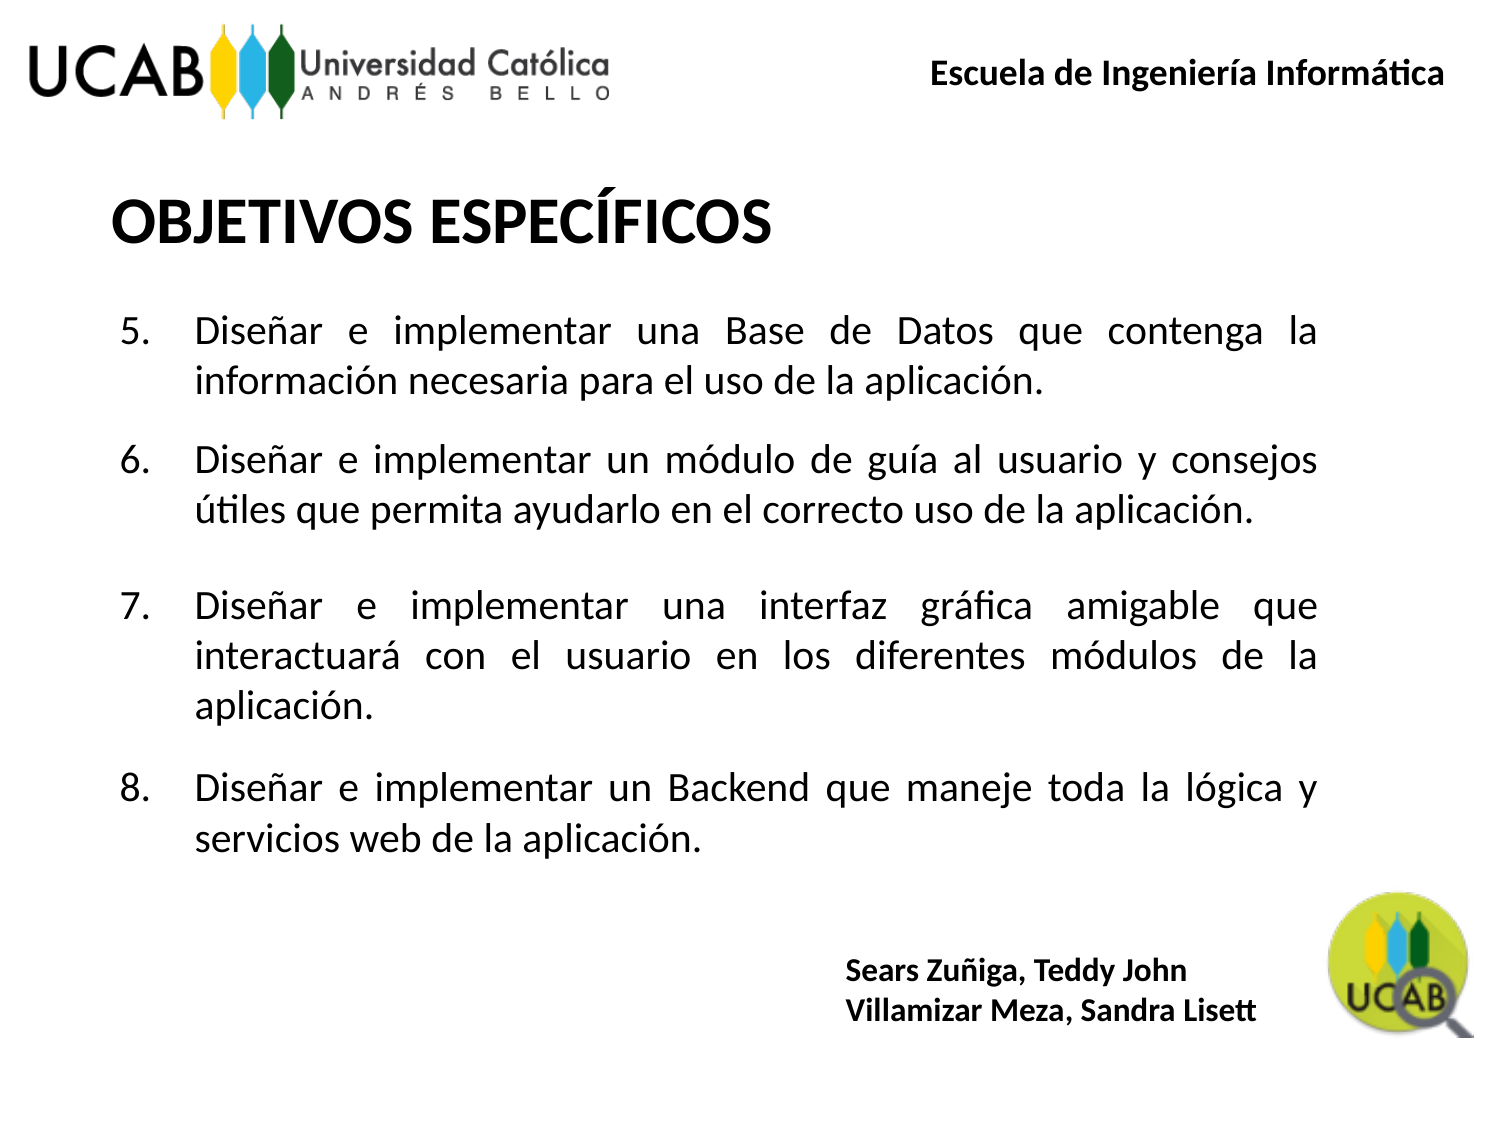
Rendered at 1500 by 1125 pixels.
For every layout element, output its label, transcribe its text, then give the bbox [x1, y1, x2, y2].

text_box Diseñar e implementar un módulo de guía al usuario y consejos útiles que permita ayudarlo en el correcto uso de la aplicación. [104, 374, 1334, 520]
picture [1323, 887, 1474, 1038]
text_box Sears Zuñiga, Teddy John Villamizar Meza, Sandra Lisett [830, 940, 1318, 1036]
text_box OBJETIVOS ESPECÍFICOS [96, 169, 788, 265]
text_box Diseñar e implementar una interfaz gráfica amigable que interactuará con el usuario en los diferentes módulos de la aplicación. [104, 520, 1334, 702]
text_box Diseñar e implementar una Base de Datos que contenga la información necesaria para el uso de la aplicación. [104, 295, 1334, 374]
text_box Escuela de Ingeniería Informática [915, 40, 1461, 101]
text_box Diseñar e implementar un Backend que maneje toda la lógica y servicios web de la aplicación. [104, 702, 1334, 868]
picture [0, 6, 631, 136]
